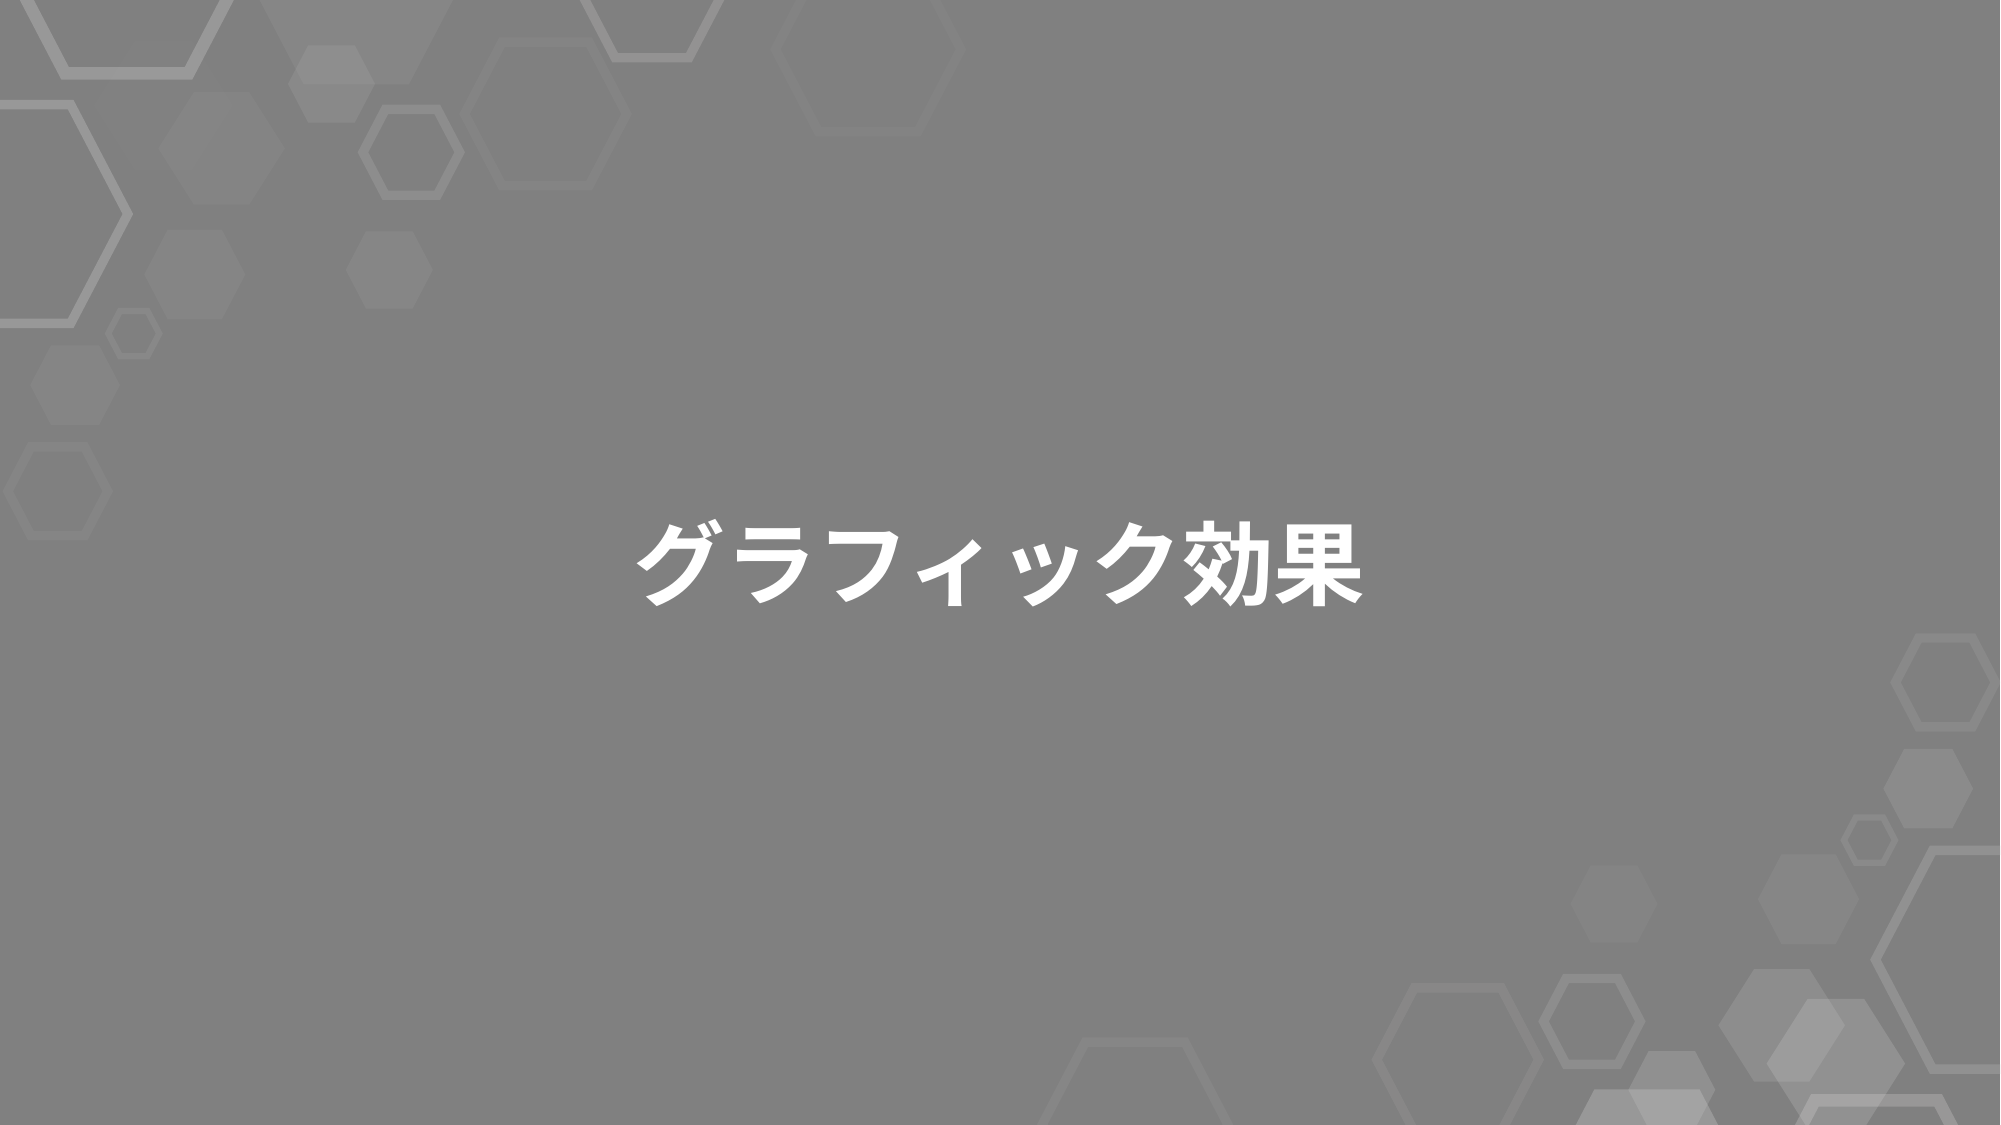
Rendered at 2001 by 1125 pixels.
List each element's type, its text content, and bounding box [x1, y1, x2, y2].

text_box グラフィック効果 [618, 499, 1381, 624]
